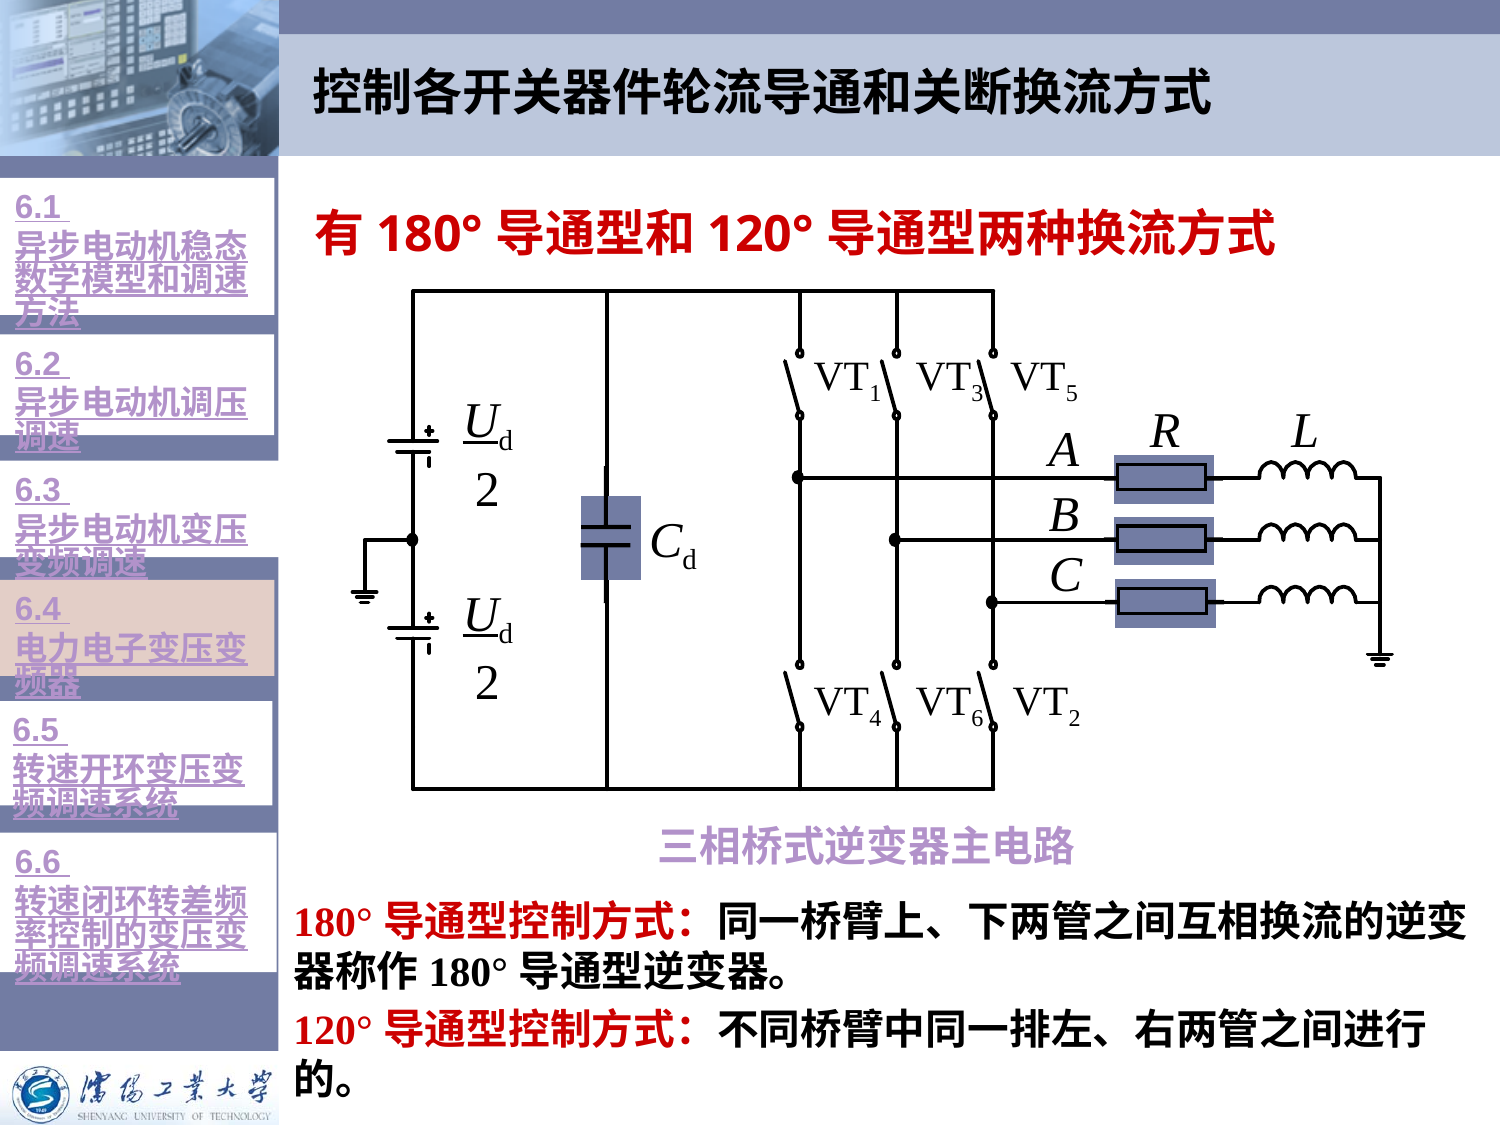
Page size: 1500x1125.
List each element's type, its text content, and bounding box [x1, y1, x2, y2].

picture [0, 0, 279, 156]
text_box 6.2 异步电动机调压调速 [0, 334, 275, 436]
text_box 180°导通型控制方式：同一桥臂上、下两管之间互相换流的逆变器称作180°导通型逆变器。 120°导通型控制方式：不同桥臂中同一排左、右两管之间进行的。 [278, 887, 1500, 1111]
text_box 有180°导通型和120°导通型两种换流方式 [299, 194, 1303, 269]
title 控制各开关器件轮流导通和关断换流方式 [312, 33, 1500, 156]
text_box 三相桥式逆变器主电路 [623, 829, 1091, 878]
text_box 6.1 异步电动机稳态数学模型和调速方法 [0, 177, 275, 315]
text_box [330, 258, 1444, 822]
text_box 6.3 异步电动机变压变频调速 [0, 460, 279, 558]
text_box 6.5 转速开环变压变频调速系统 [0, 701, 273, 806]
picture [0, 1051, 279, 1125]
text_box 6.6 转速闭环转差频率控制的变压变频调速系统 [0, 832, 277, 973]
text_box 6.4 电力电子变压变频器 [0, 579, 275, 676]
